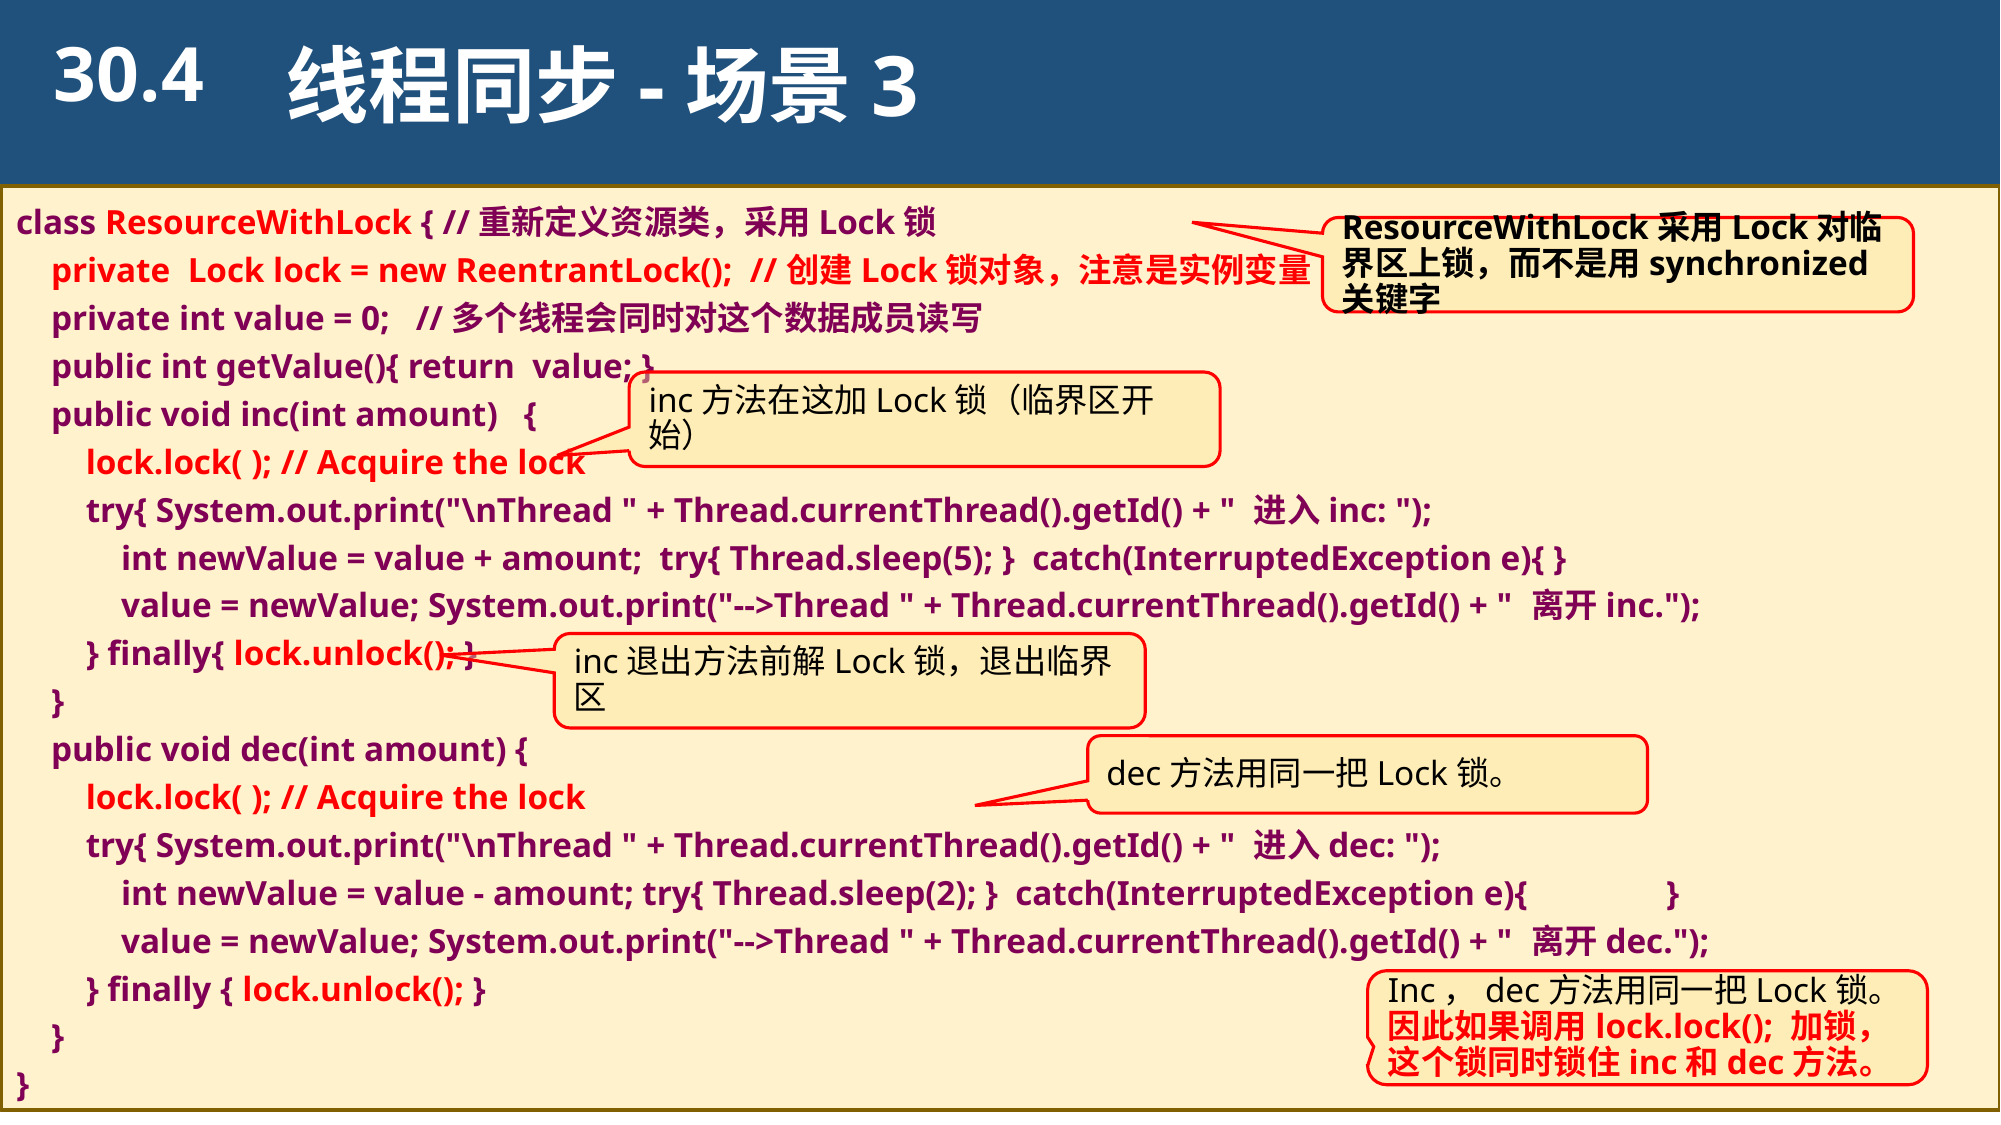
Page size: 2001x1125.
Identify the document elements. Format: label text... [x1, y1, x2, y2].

text_box dec方法用同一把Lock锁。 [974, 734, 1649, 815]
list 线程同步-场景3 [270, 36, 1730, 119]
text_box ResourceWithLock采用Lock对临界区上锁，而不是用synchronized关键字 [1191, 216, 1915, 313]
list 30.4 [38, 28, 244, 166]
text_box inc方法在这加Lock锁（临界区开始） [556, 370, 1222, 468]
text_box inc退出方法前解Lock锁，退出临界区 [439, 632, 1147, 730]
text_box Inc，dec方法用同一把Lock锁。因此如果调用lock.lock(); 加锁，这个锁同时锁住inc和dec方法。 [1366, 969, 1929, 1086]
text_box class ResourceWithLock { //重新定义资源类，采用Lock锁 private Lock lock = new ReentrantLock(); //创建Lock锁对象，注意是实例变量 private int value = 0; //多个线程会同时对这个数据成员读写 public int getValue(){ return value; } public void inc(int amount) { lock.lock( ); // Acquire the lock try{ System.out.print("\nThread " + Thread.currentThread().getId() + " 进入inc: "); int newValue = value + amount; try{ Thread.sleep(5); } catch(InterruptedException e){ } value = newValue; System.out.print("-->Thread " + Thread.currentThread().getId() + " 离开inc."); } finally{ lock.unlock(); } } public void dec(int amount) { lock.lock( ); // Acquire the lock try{ System.out.print("\nThread " + Thread.currentThread().getId() + " 进入dec: "); int newValue = value - amount; try{ Thread.sleep(2); } catch(InterruptedException e){ } value = newValue; System.out.print("-->Thread " + Thread.currentThread().getId() + " 离开dec."); } finally { lock.unlock(); } } } [1, 186, 2000, 1111]
